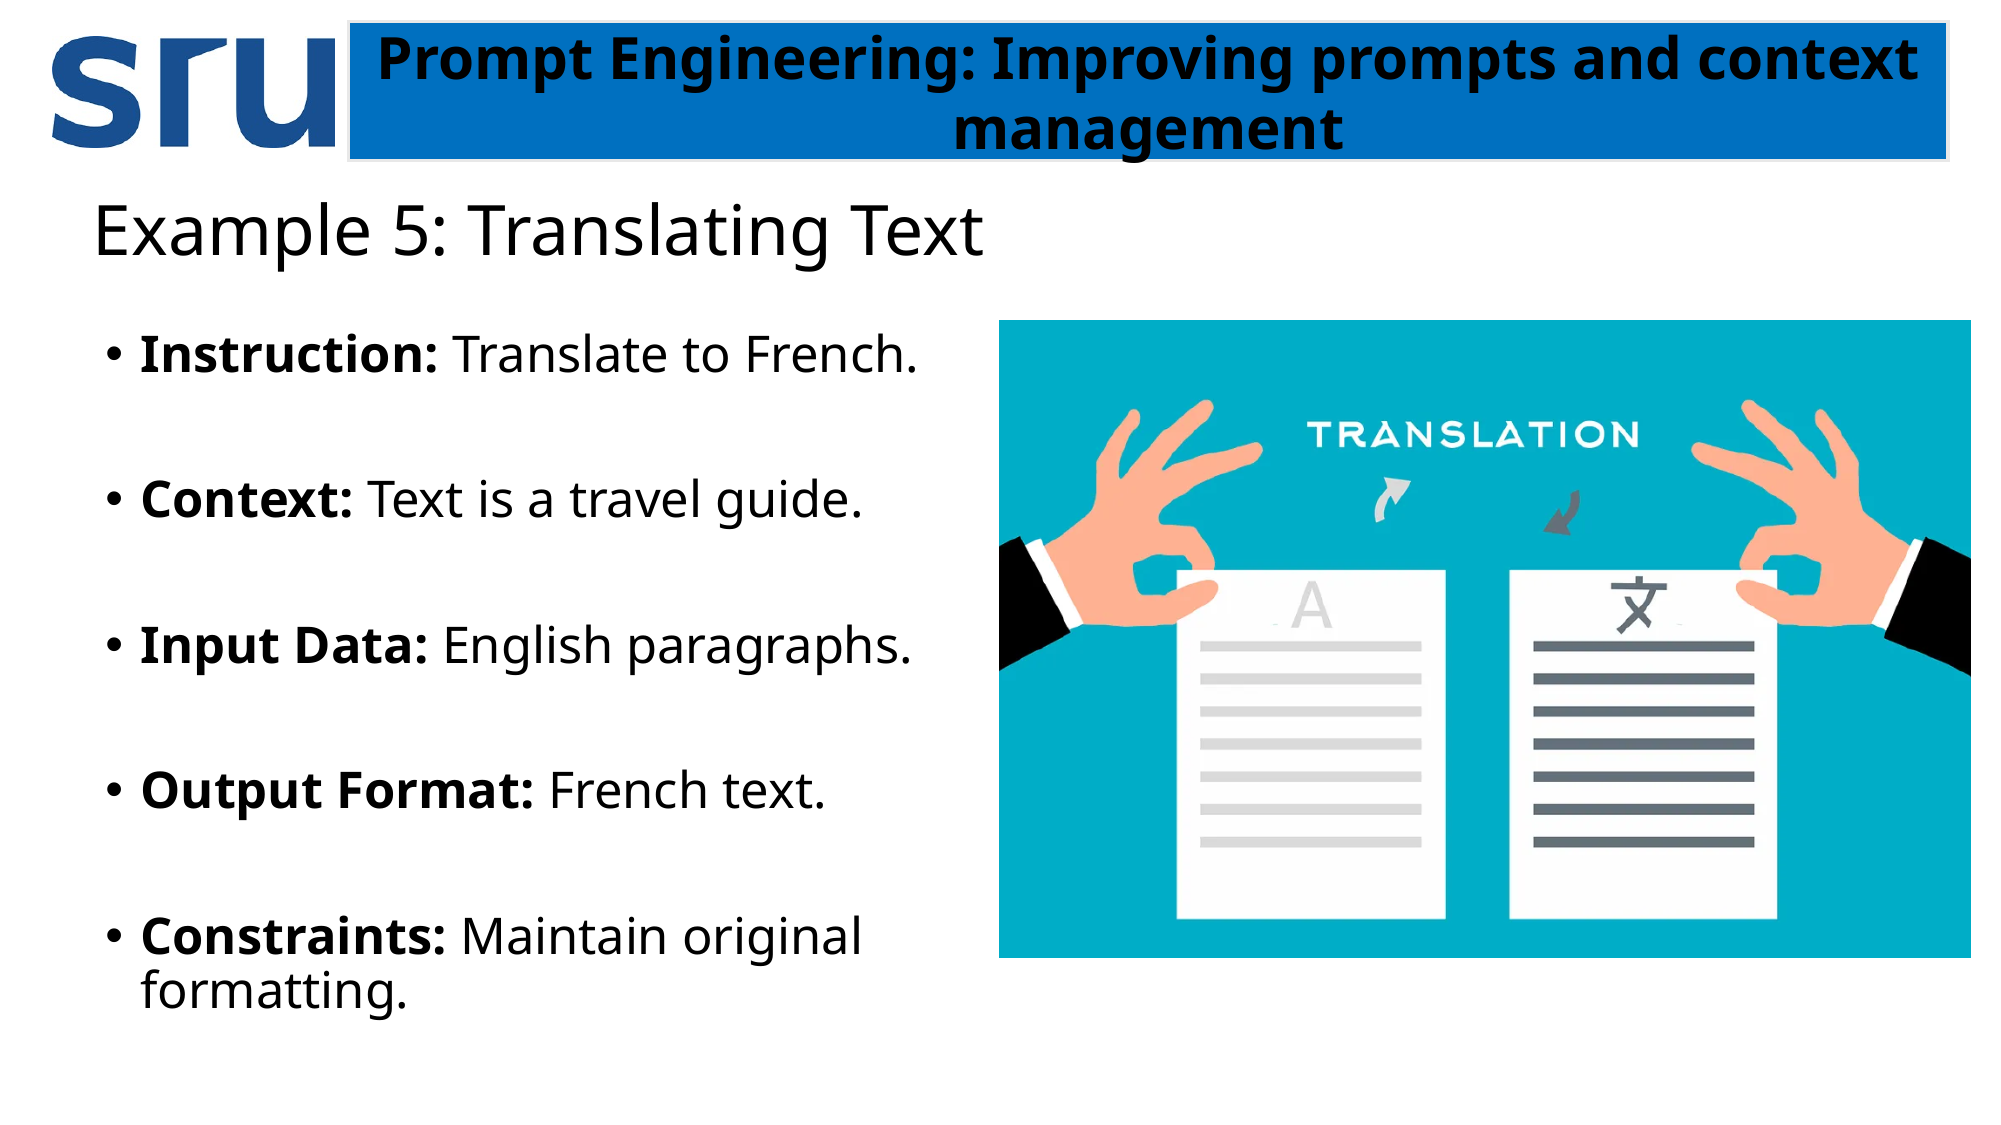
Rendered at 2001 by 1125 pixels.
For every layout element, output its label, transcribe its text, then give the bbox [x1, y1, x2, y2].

picture [999, 320, 1972, 959]
picture [51, 35, 335, 148]
title Example 5: Translating Text [77, 188, 1803, 279]
text_box Prompt Engineering: Improving prompts and context management [347, 20, 1950, 162]
list Instruction: Translate to French. Context: Text is a travel guide. Input Data: English paragraphs. Output Format: French text. Constraints: Maintain original formatting. [90, 321, 941, 1064]
